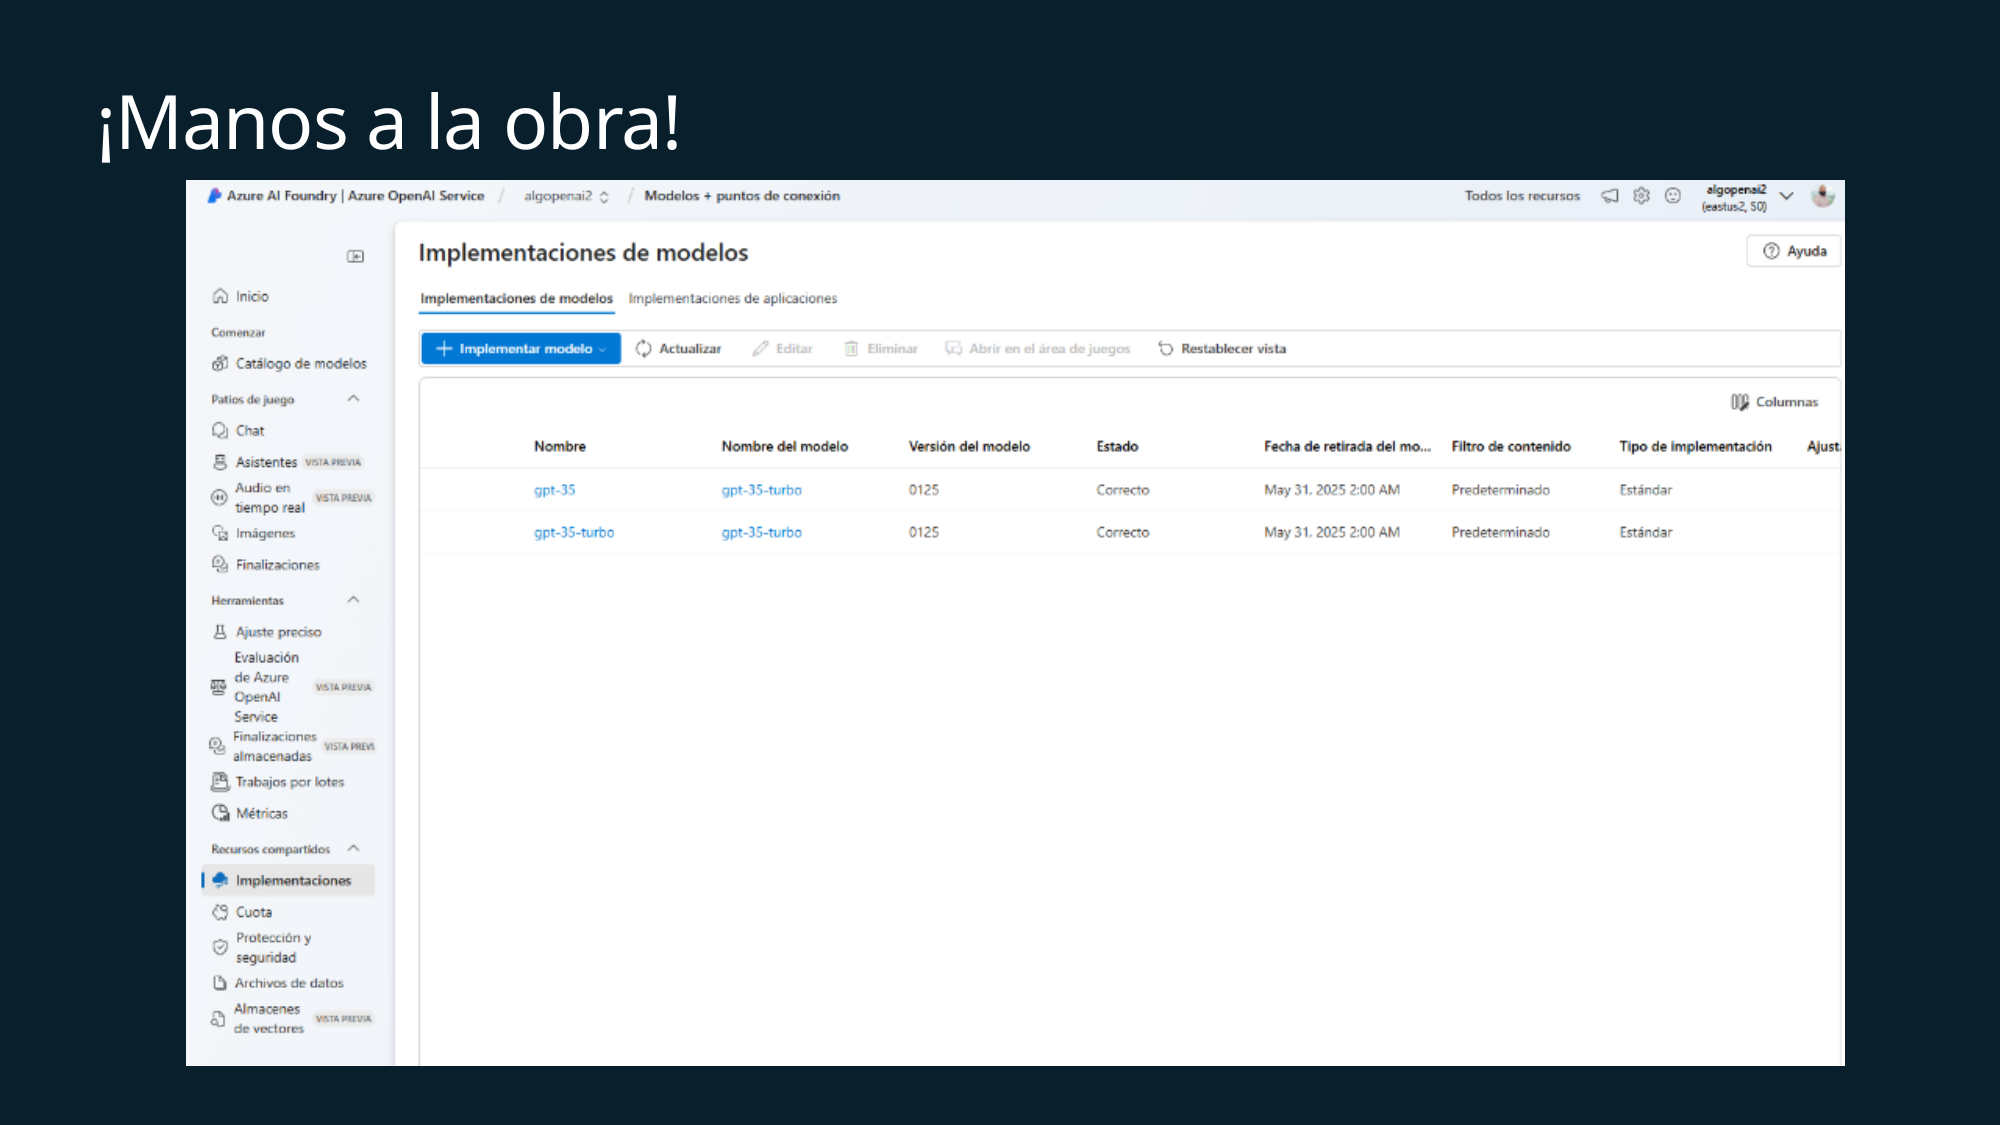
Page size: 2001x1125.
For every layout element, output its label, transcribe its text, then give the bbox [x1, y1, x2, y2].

picture [185, 179, 1845, 1067]
title ¡Manos a la obra! [96, 75, 1904, 166]
